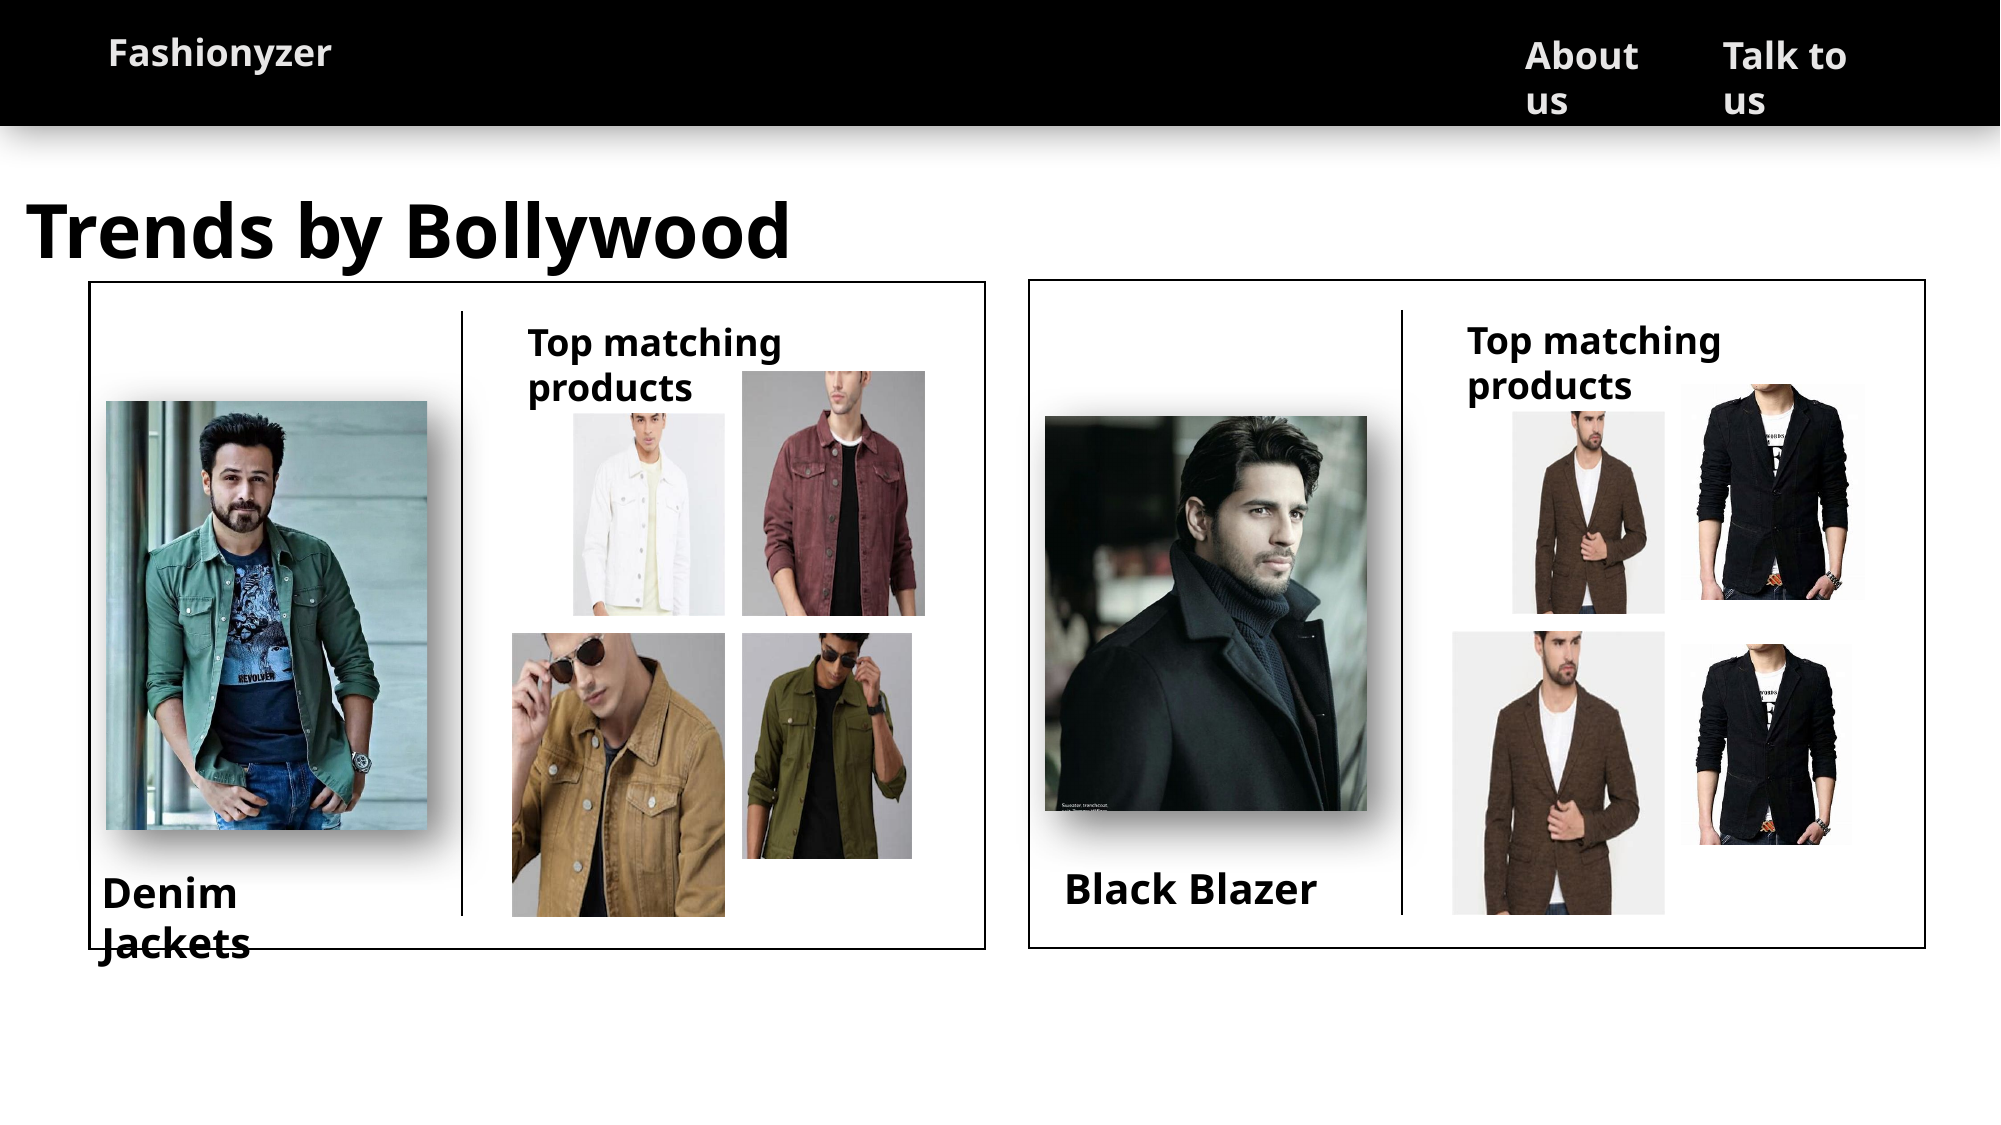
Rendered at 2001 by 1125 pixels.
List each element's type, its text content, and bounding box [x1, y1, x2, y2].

text_box [0, 0, 2000, 126]
text_box About us [1510, 24, 1696, 130]
text_box Trends by Bollywood [10, 175, 809, 281]
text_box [86, 281, 986, 950]
text_box Fashionyzer [139, 21, 362, 82]
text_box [1029, 280, 1925, 948]
picture [31, 10, 140, 119]
text_box Talk to us [1707, 24, 1907, 130]
